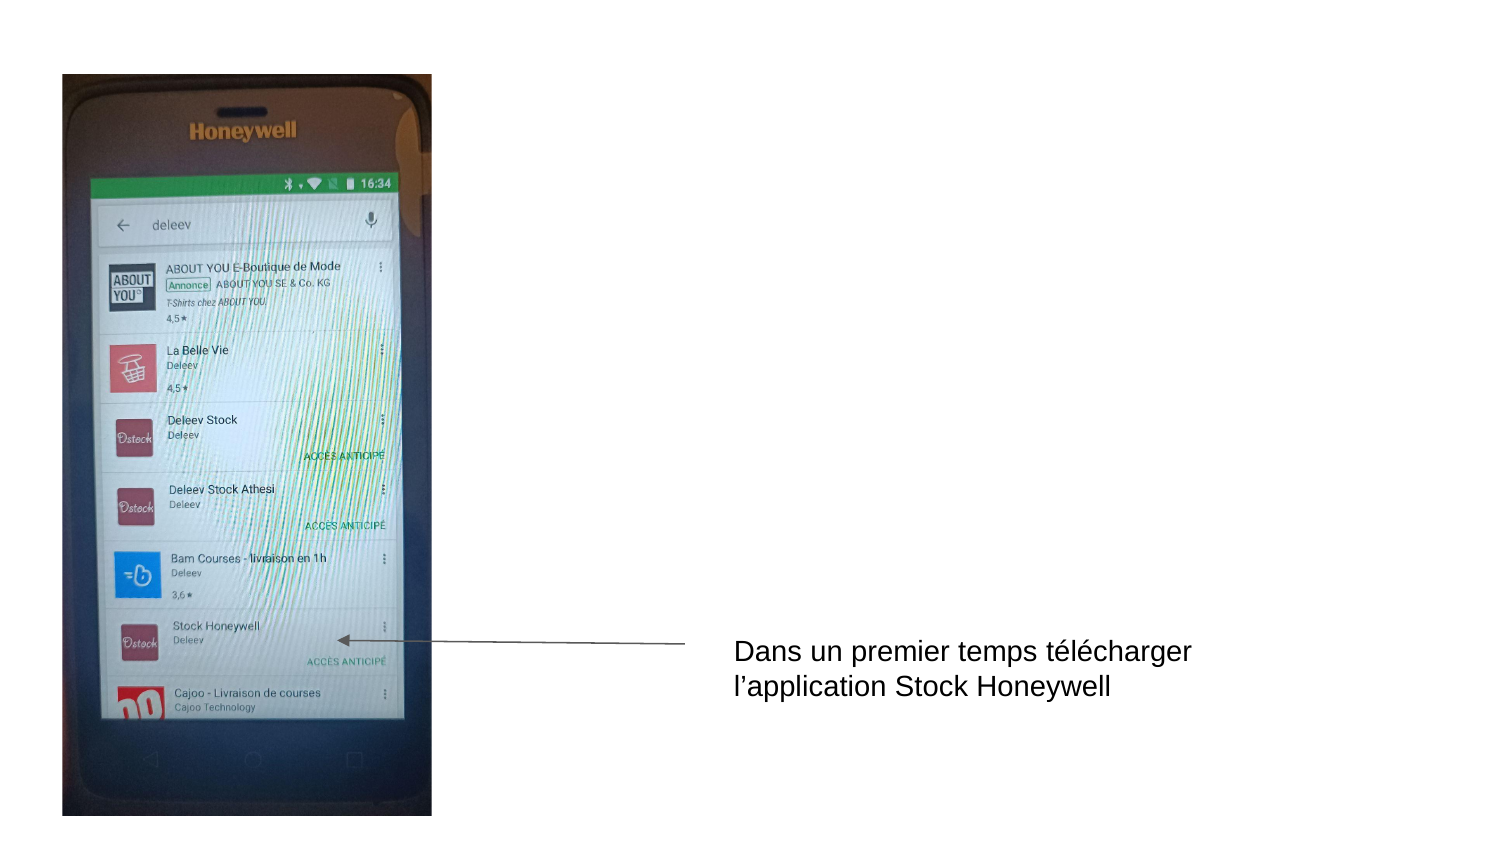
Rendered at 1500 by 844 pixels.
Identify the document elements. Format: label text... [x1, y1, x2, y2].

picture [62, 74, 432, 816]
text_box Dans un premier temps télécharger l’application Stock Honeywell [718, 617, 1211, 718]
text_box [336, 640, 686, 645]
